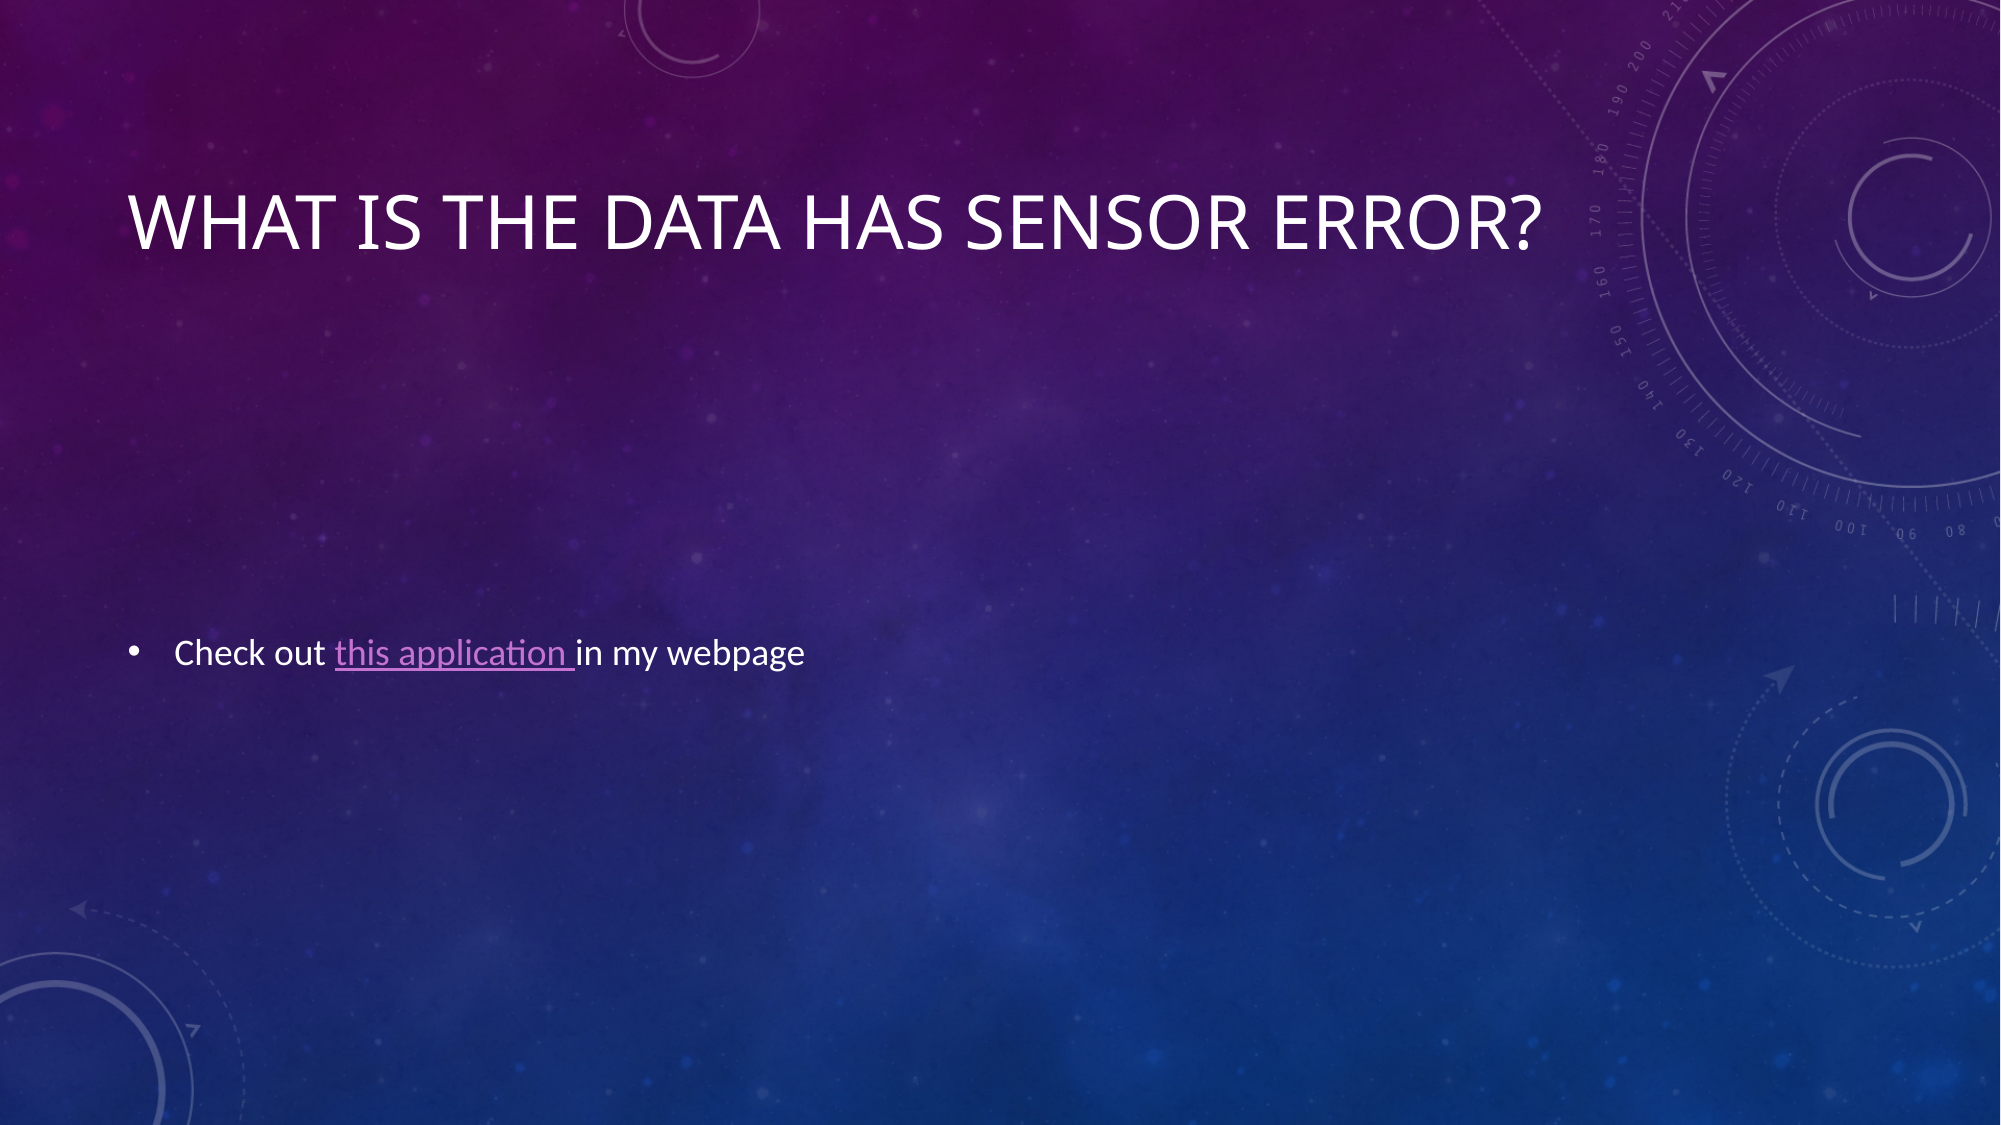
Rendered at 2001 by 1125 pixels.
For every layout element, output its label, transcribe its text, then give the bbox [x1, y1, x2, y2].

title What is the data has sensor error? [112, 99, 1775, 339]
picture [0, 0, 2001, 1125]
list Check out this application in my webpage [112, 351, 1775, 950]
